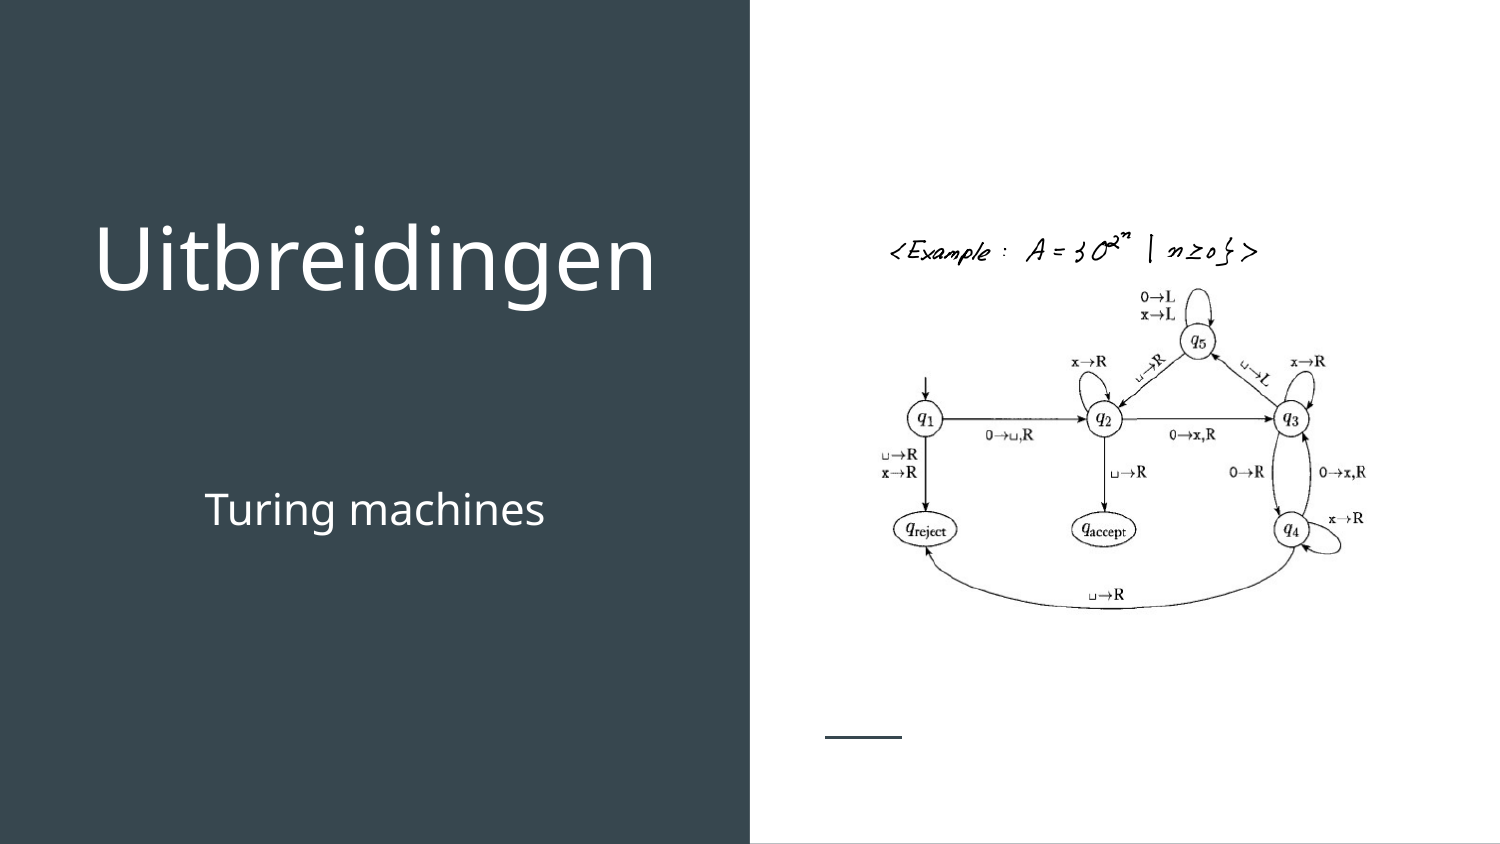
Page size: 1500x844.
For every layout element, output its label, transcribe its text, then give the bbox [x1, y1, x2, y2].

title Uitbreidingen [43, 42, 708, 324]
picture [866, 220, 1382, 624]
subtitle Turing machines [43, 466, 708, 688]
